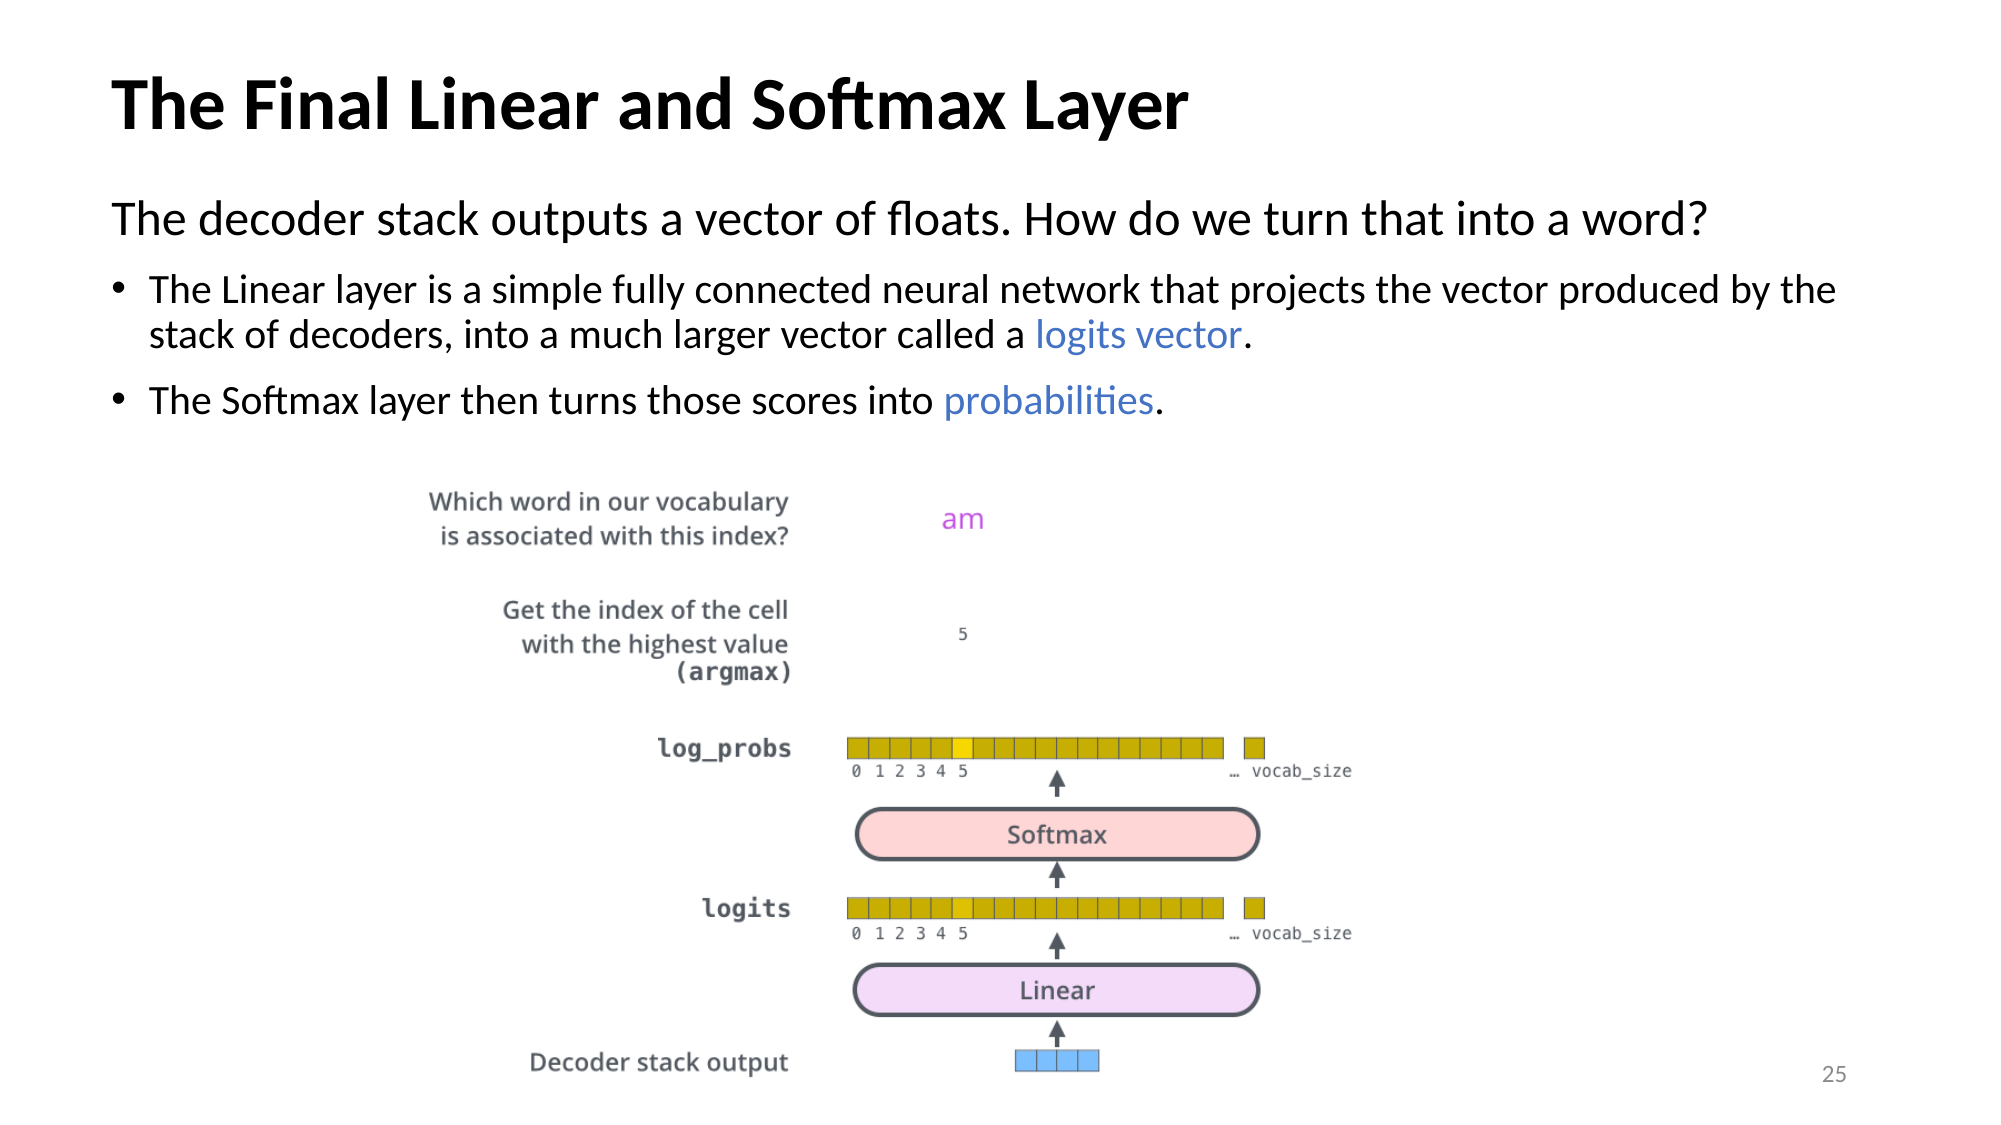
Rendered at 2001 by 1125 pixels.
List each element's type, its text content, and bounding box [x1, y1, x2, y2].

list The decoder stack outputs a vector of floats. How do we turn that into a word? The Linear layer is a simple fully connected neural network that projects the vector produced by the stack of decoders, into a much larger vector called a logits vector. The Softmax layer then turns those scores into probabilities. [96, 185, 1933, 1046]
picture [418, 481, 1384, 1105]
slide_number 25 [1412, 1042, 1863, 1103]
title The Final Linear and Softmax Layer [96, 36, 1937, 174]
